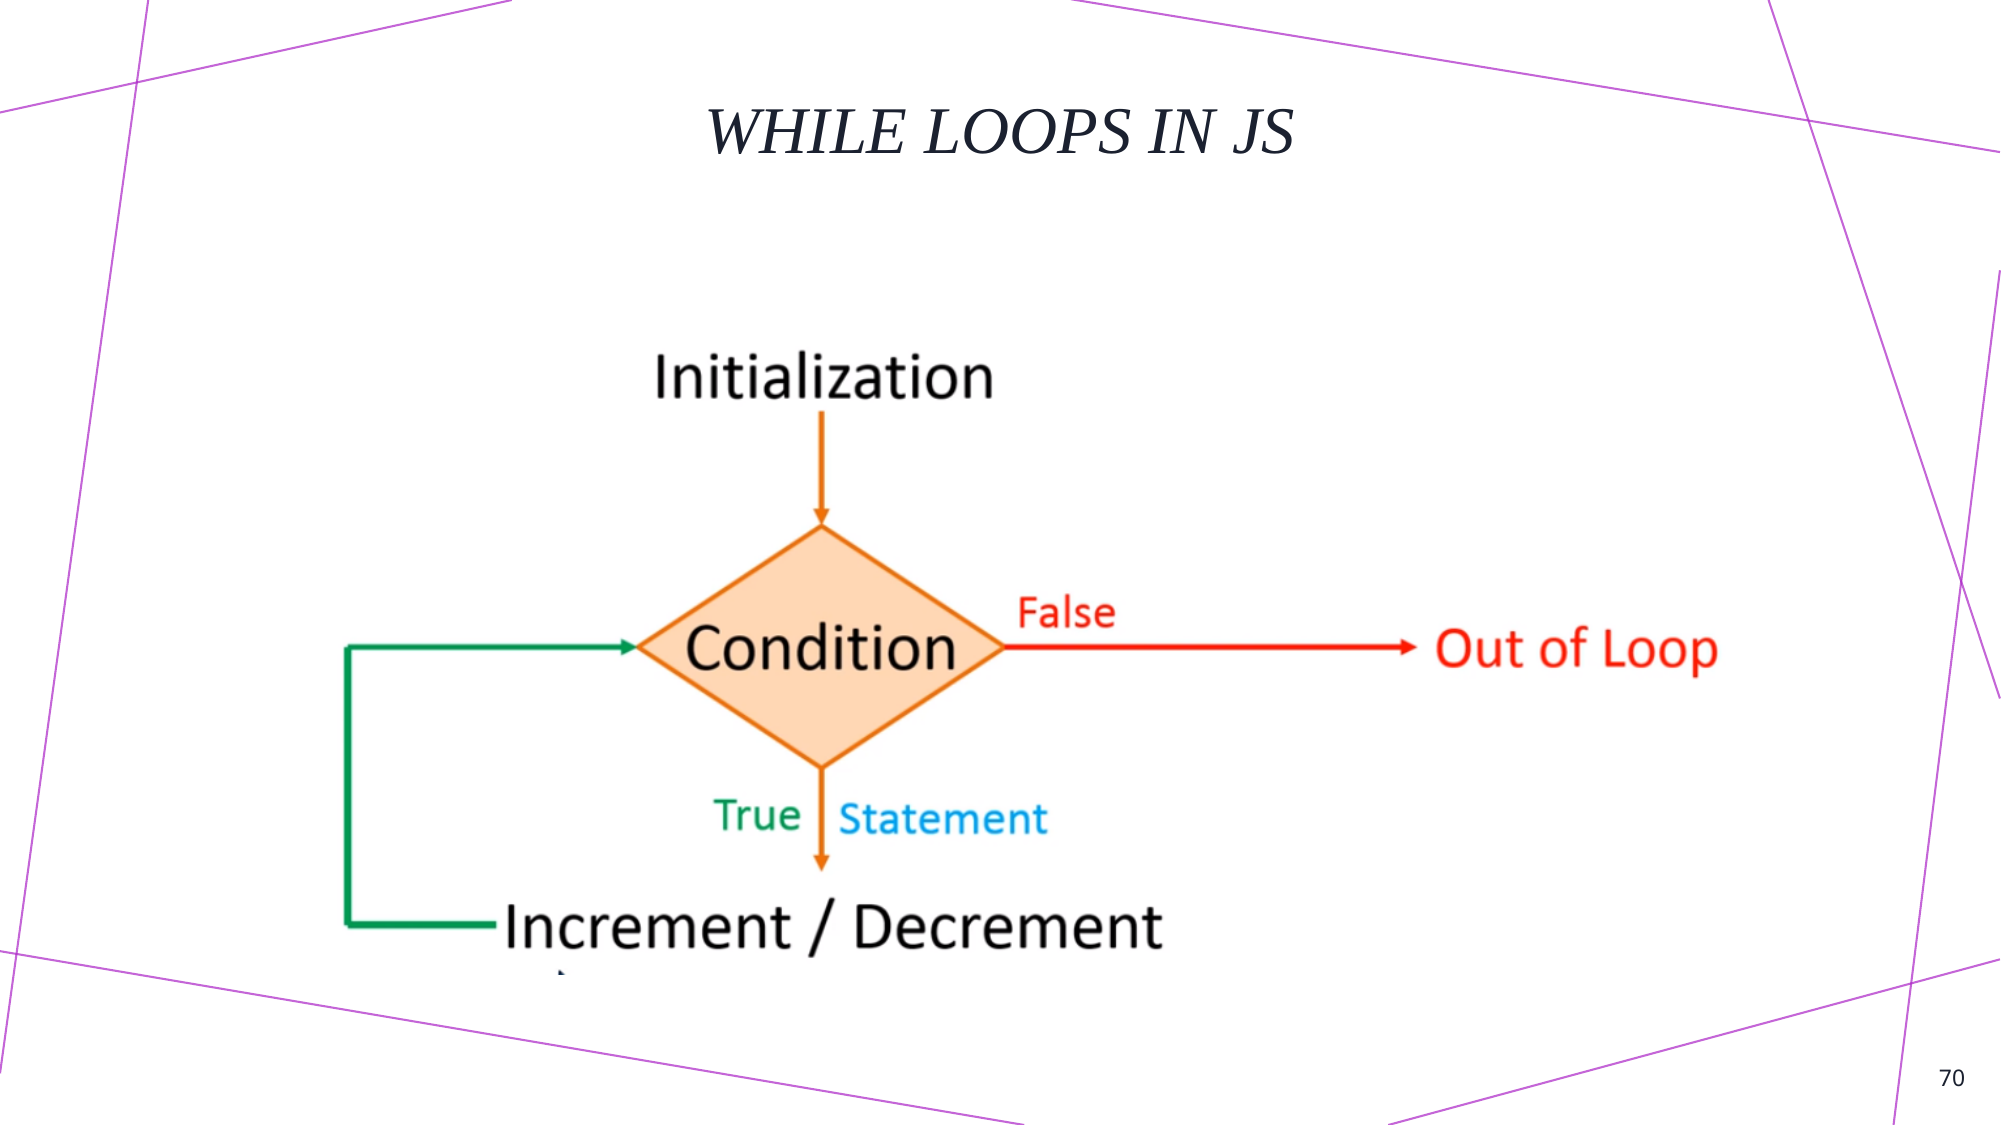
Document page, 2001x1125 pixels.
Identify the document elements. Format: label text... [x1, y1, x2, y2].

title While Loops in js [686, 52, 1314, 211]
slide_number 70 [1903, 1049, 1981, 1110]
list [274, 314, 1726, 975]
